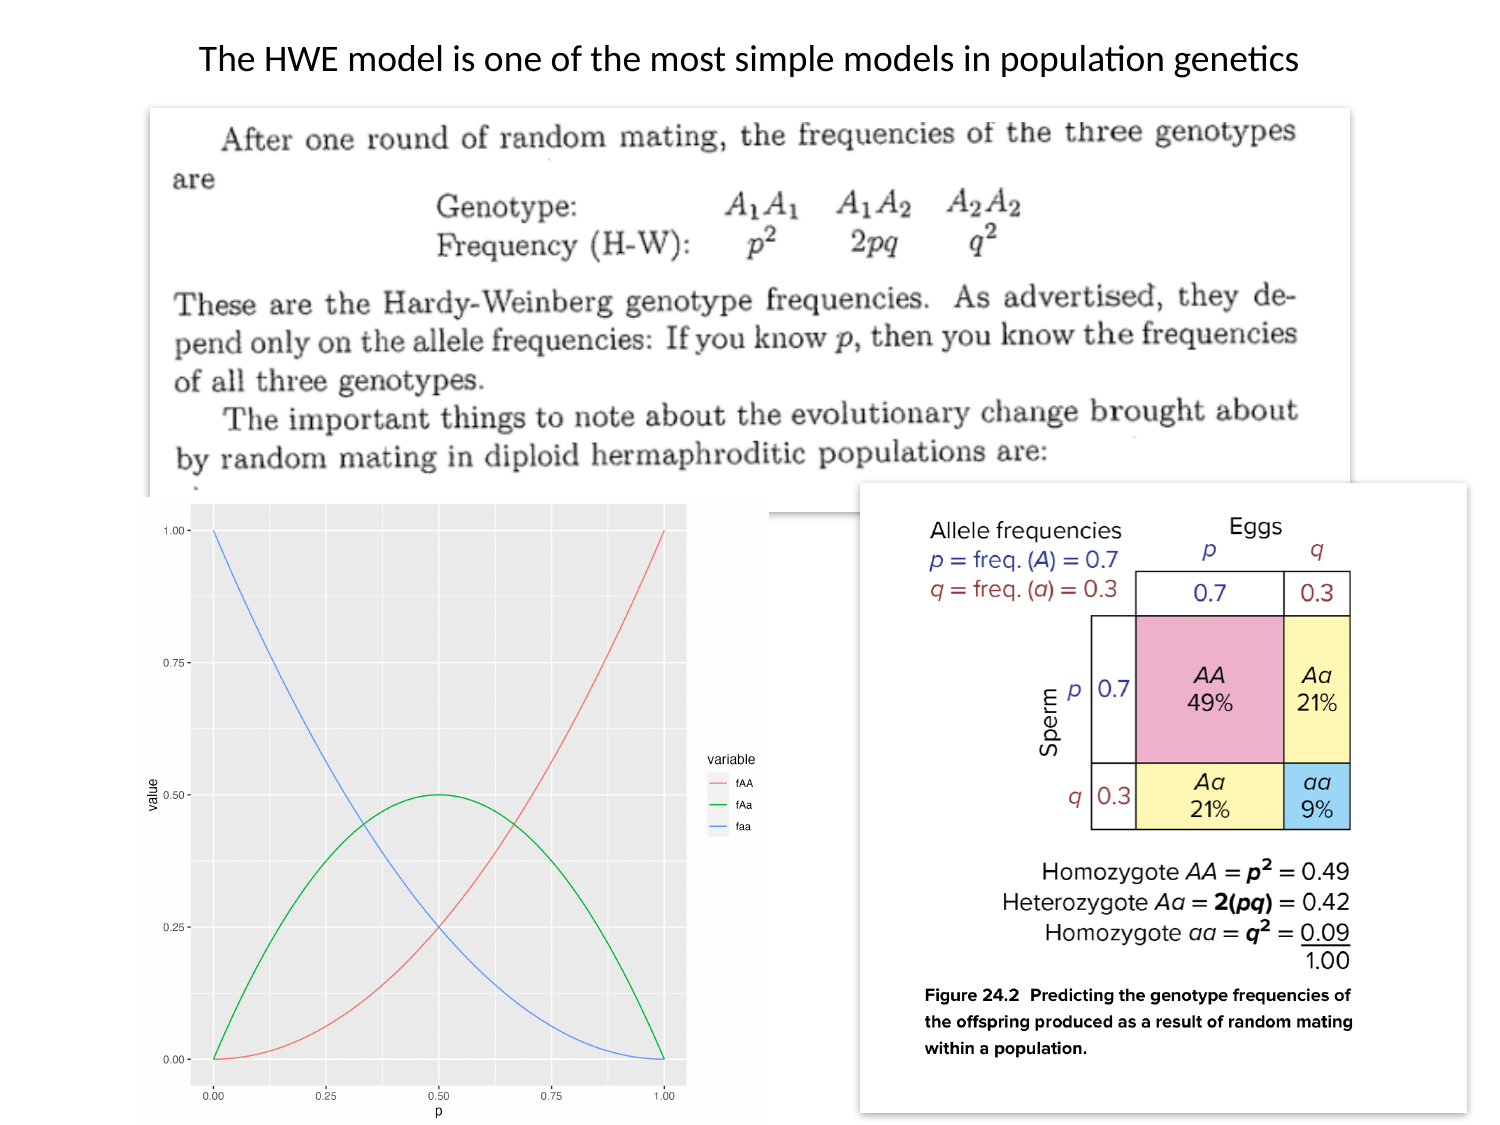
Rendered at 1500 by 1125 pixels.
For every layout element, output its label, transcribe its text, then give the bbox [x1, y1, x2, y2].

picture [140, 122, 1453, 1125]
text_box The HWE model is one of the most simple models in population genetics [184, 26, 1316, 87]
